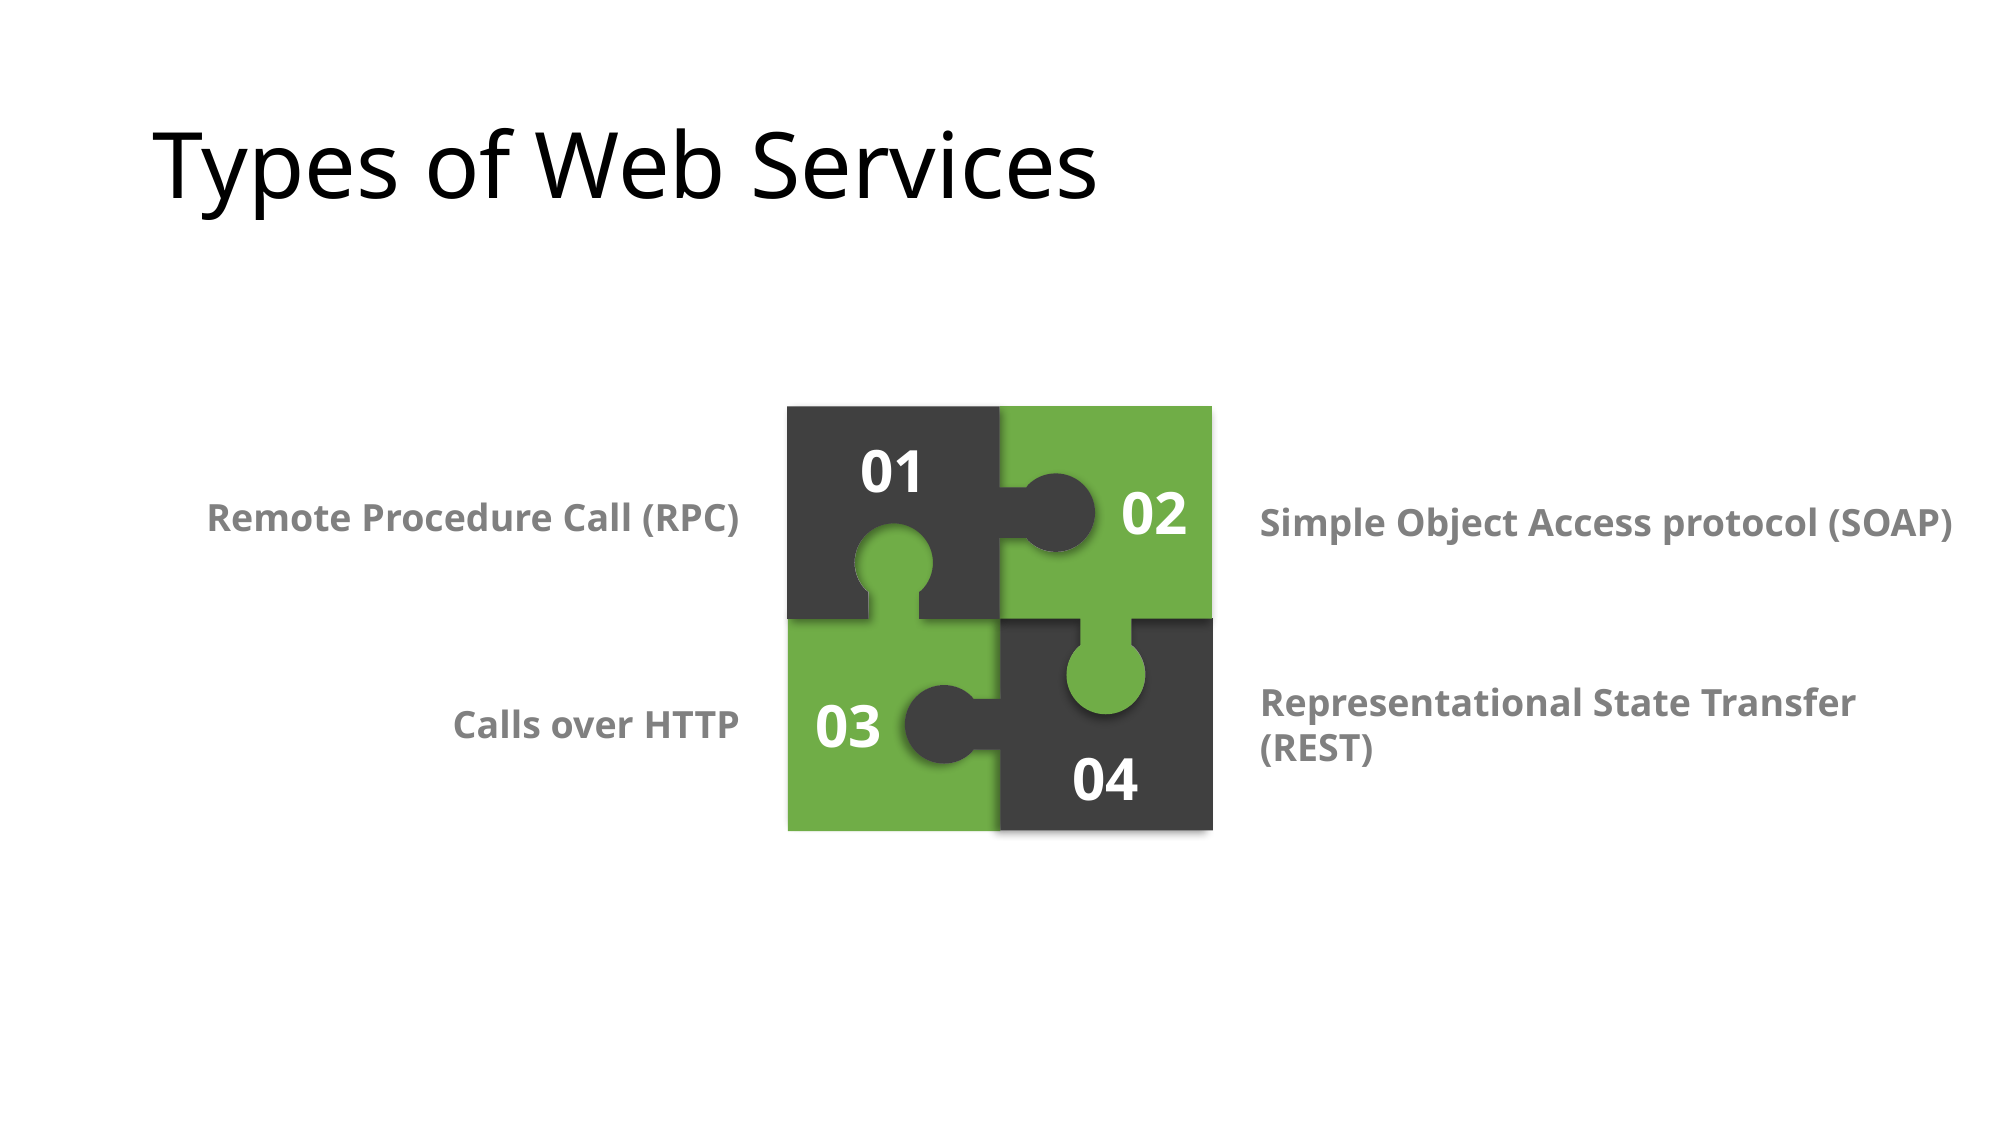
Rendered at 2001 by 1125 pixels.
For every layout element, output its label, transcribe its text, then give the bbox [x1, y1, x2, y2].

text_box 04 [1057, 734, 1154, 819]
text_box [903, 629, 1214, 832]
text_box 01 [845, 426, 943, 512]
text_box Remote Procedure Call (RPC) [150, 486, 755, 547]
text_box Representational State Transfer (REST) [1245, 671, 1972, 776]
title Types of Web Services [137, 59, 1863, 278]
text_box [1004, 405, 1213, 716]
text_box 02 [1106, 469, 1203, 554]
text_box [786, 535, 990, 833]
text_box Calls over HTTP [150, 693, 755, 754]
text_box Simple Object Access protocol (SOAP) [1245, 491, 1972, 552]
text_box 03 [800, 681, 898, 767]
text_box [785, 405, 1097, 620]
